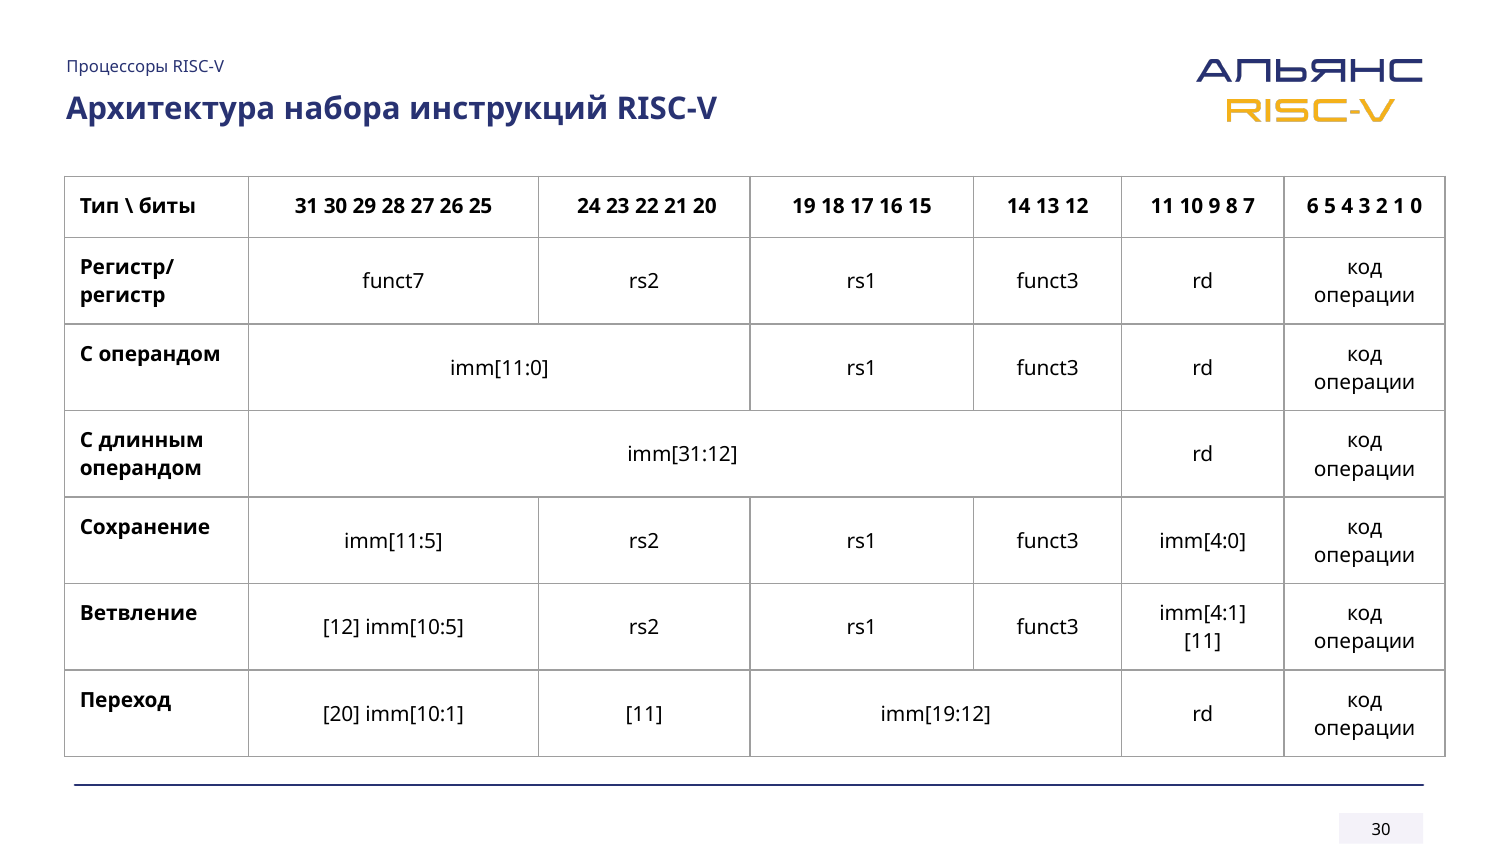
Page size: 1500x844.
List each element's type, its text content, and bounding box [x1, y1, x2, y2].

table_cell rs2 [539, 584, 749, 669]
table_cell rd [1122, 411, 1283, 496]
table_cell rs2 [539, 238, 749, 323]
table_cell rs1 [751, 325, 973, 410]
table_cell код операции [1285, 325, 1444, 410]
table_cell rs2 [539, 498, 749, 583]
table_header 24 23 22 21 20 [539, 177, 749, 237]
table_cell С операндом [65, 325, 248, 410]
table_cell rs1 [751, 238, 973, 323]
table_cell funct3 [974, 584, 1121, 669]
table_header 11 10 9 8 7 [1122, 177, 1283, 237]
table_cell [20] imm[10:1] [249, 671, 538, 756]
table_cell [11] [539, 671, 749, 756]
table_cell код операции [1285, 411, 1444, 496]
table_cell [12] imm[10:5] [249, 584, 538, 669]
table_cell rs1 [751, 498, 973, 583]
table_cell imm[11:0] [249, 325, 749, 410]
table_cell funct3 [974, 325, 1121, 410]
table_cell код операции [1285, 498, 1444, 583]
table_cell rd [1122, 671, 1283, 756]
table_cell imm[19:12] [751, 671, 1121, 756]
table_cell imm[11:5] [249, 498, 538, 583]
table_header Тип \ биты [65, 177, 248, 237]
table_cell rd [1122, 325, 1283, 410]
picture [1196, 59, 1423, 122]
table_cell rs1 [751, 584, 973, 669]
table_cell Регистр/ регистр [65, 238, 248, 323]
table_header 6 5 4 3 2 1 0 [1285, 177, 1444, 237]
table_cell код операции [1285, 238, 1444, 323]
table_header 19 18 17 16 15 [751, 177, 973, 237]
table_cell rd [1122, 238, 1283, 323]
table_header 31 30 29 28 27 26 25 [249, 177, 538, 237]
table_cell funct3 [974, 498, 1121, 583]
table_cell код операции [1285, 584, 1444, 669]
table_cell С длинным операндом [65, 411, 248, 496]
table_cell imm[31:12] [249, 411, 1121, 496]
table_cell Ветвление [65, 584, 248, 669]
table_cell imm[4:0] [1122, 498, 1283, 583]
table_cell код операции [1285, 671, 1444, 756]
table_cell funct7 [249, 238, 538, 323]
table_header 14 13 12 [974, 177, 1121, 237]
table_cell Сохранение [65, 498, 248, 583]
table_cell funct3 [974, 238, 1121, 323]
table_cell Переход [65, 671, 248, 756]
table_cell imm[4:1] [11] [1122, 584, 1283, 669]
title Процессоры RISC‑V [51, 40, 800, 72]
title Архитектура набора инструкций RISC‑V [51, 72, 1196, 126]
